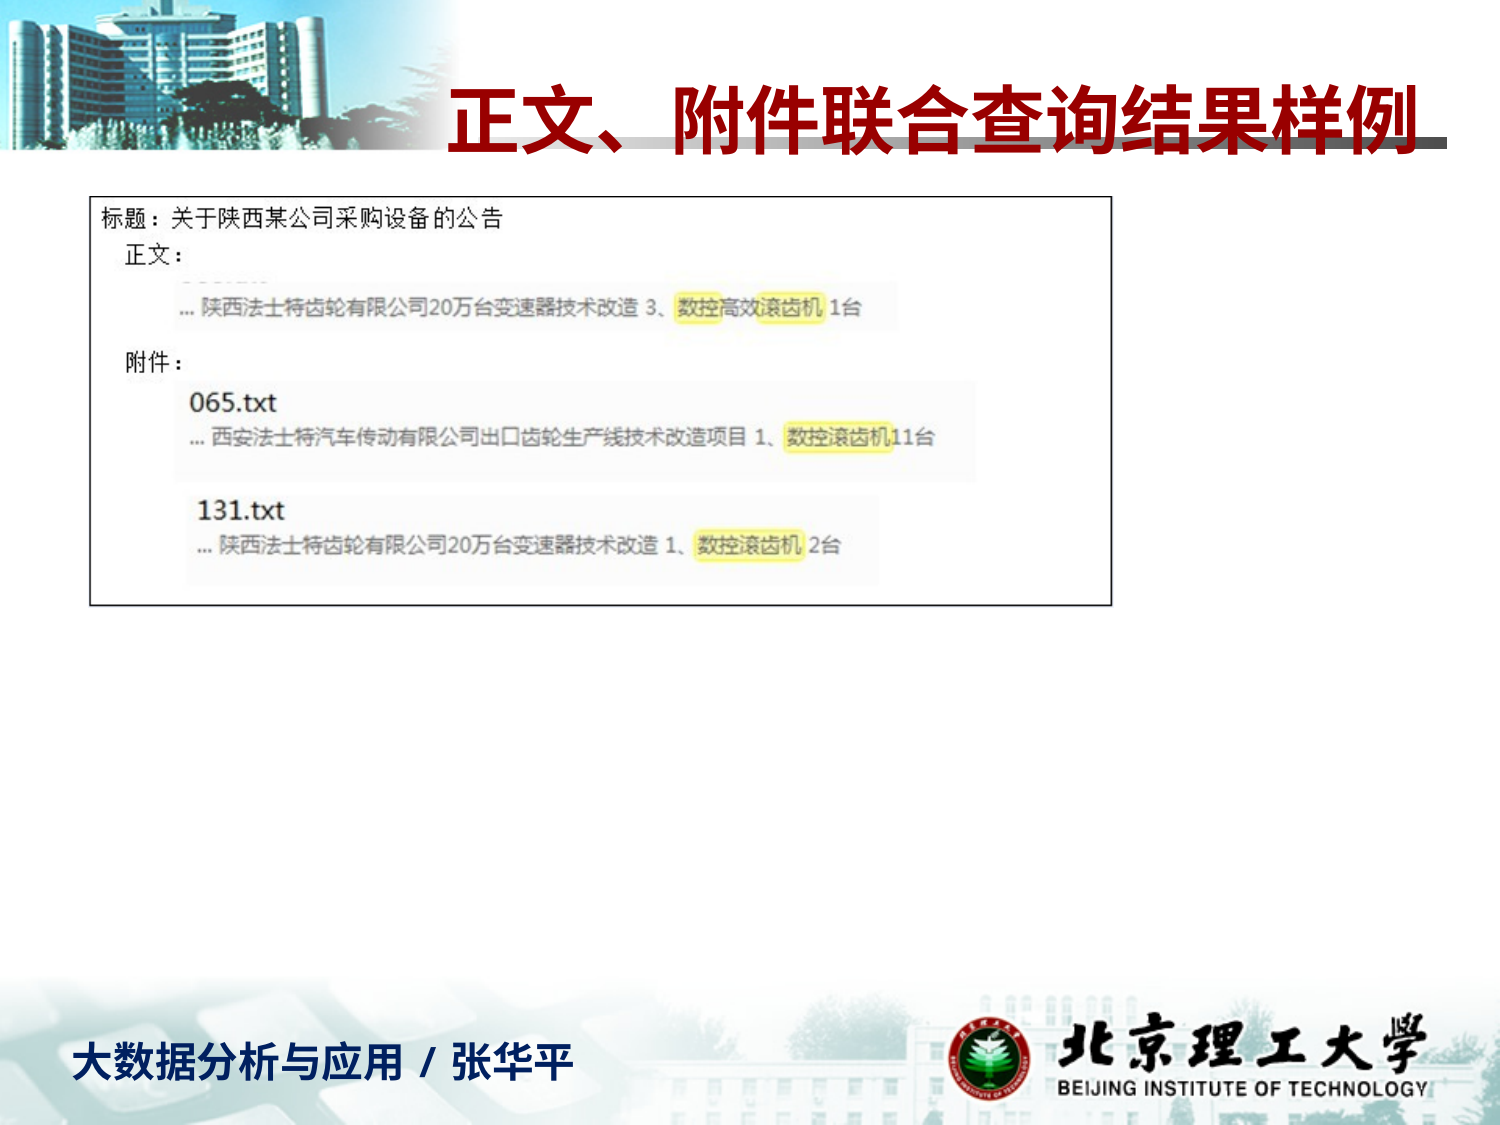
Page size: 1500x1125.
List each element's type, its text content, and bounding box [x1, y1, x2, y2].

title 正文、附件联合查询结果样例 [111, 30, 1436, 207]
picture [0, 0, 1500, 1125]
